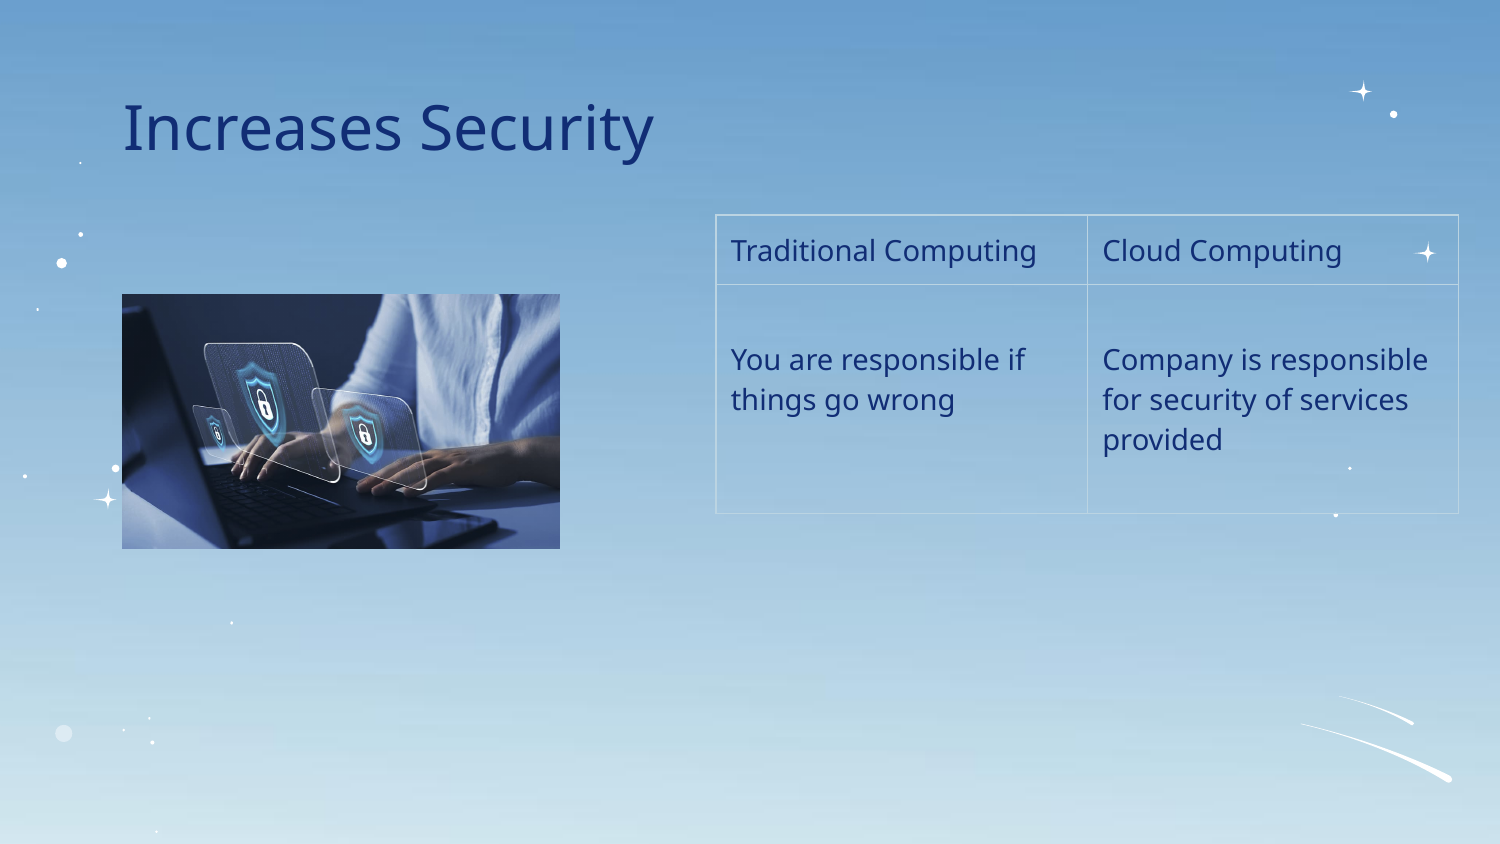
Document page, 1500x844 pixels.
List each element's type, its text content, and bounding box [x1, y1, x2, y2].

picture [0, 0, 1500, 844]
table_cell Company is responsible for security of services provided [1088, 285, 1458, 513]
table_cell You are responsible if things go wrong [717, 285, 1087, 513]
title Increases Security [108, 72, 1382, 167]
table_header Traditional Computing [717, 216, 1087, 284]
table_header Cloud Computing [1088, 216, 1458, 284]
